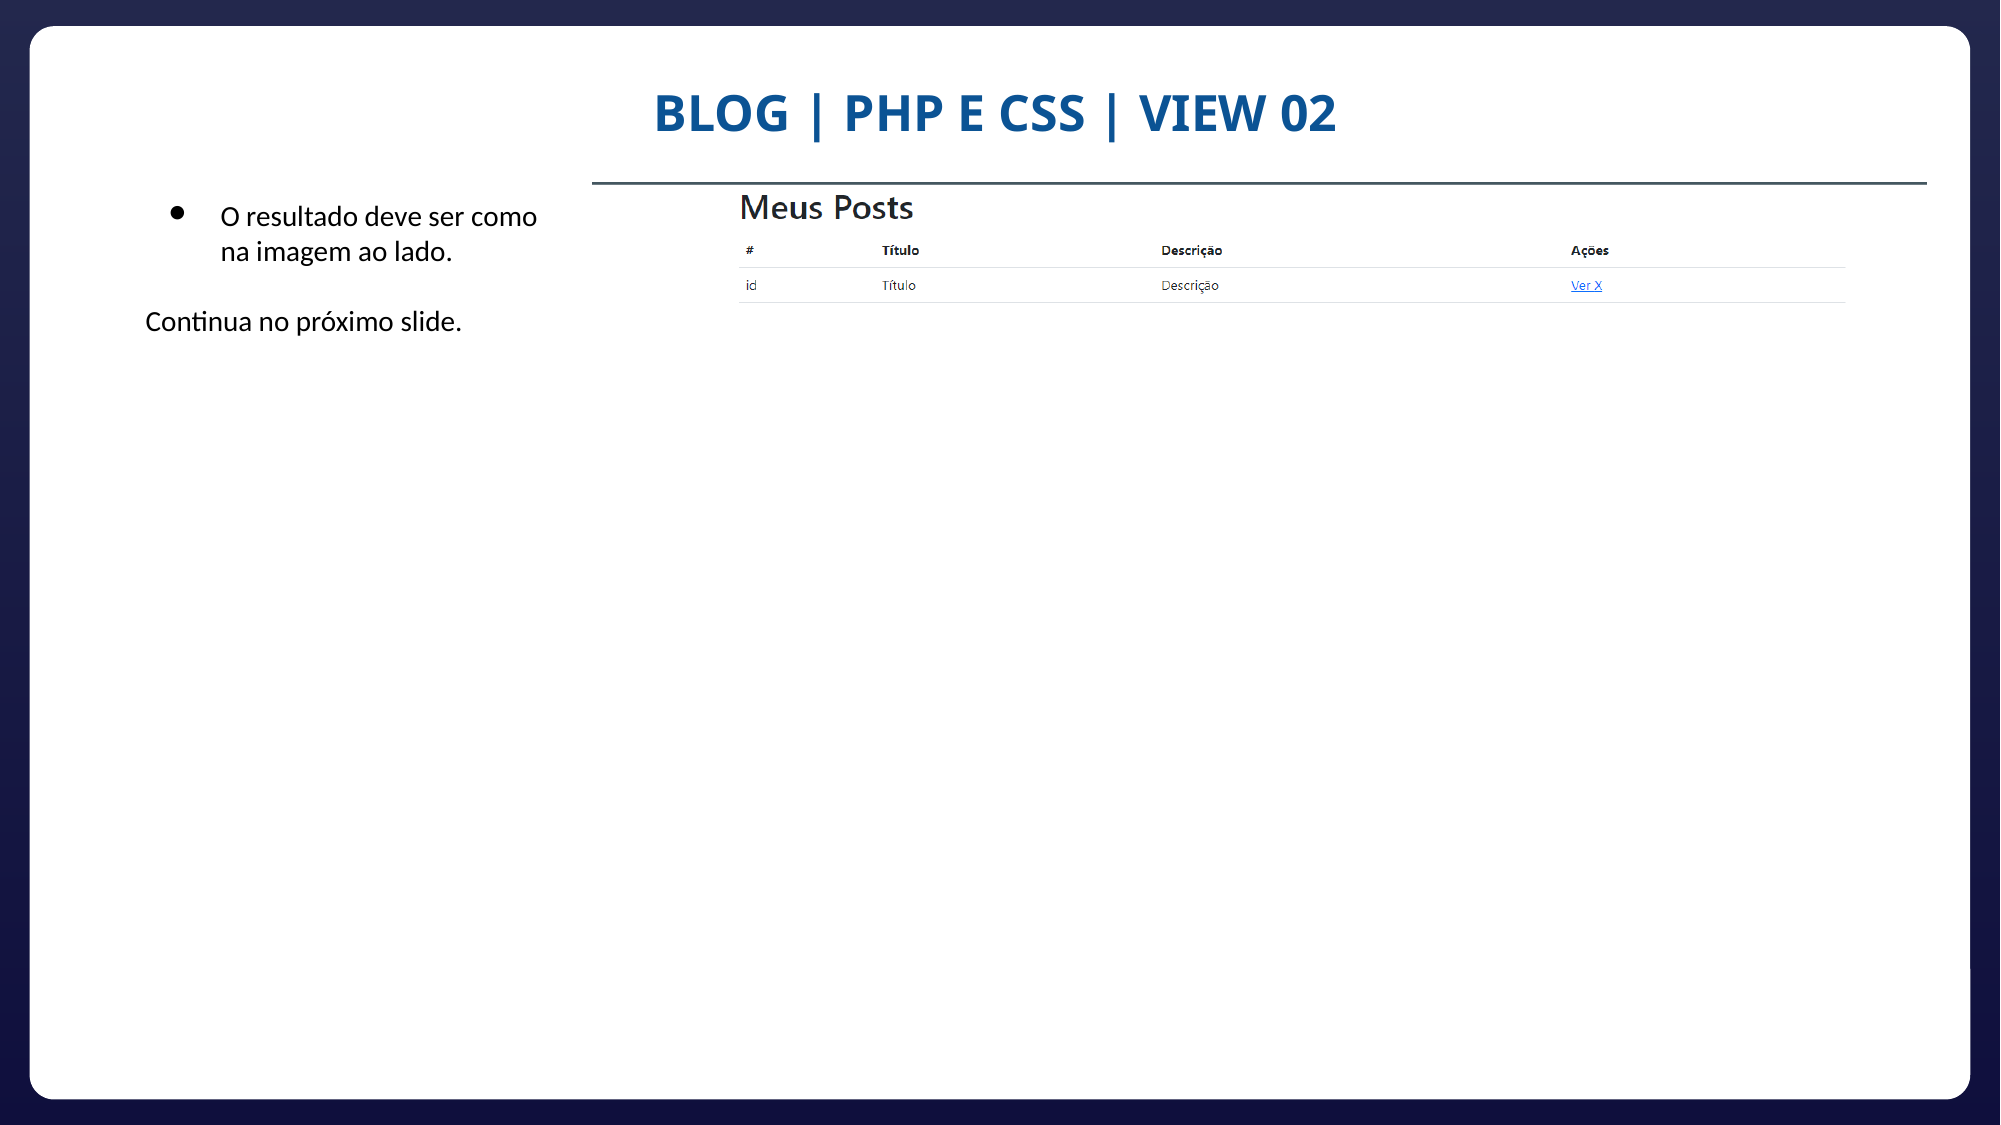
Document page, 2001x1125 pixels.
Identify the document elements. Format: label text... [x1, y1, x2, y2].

text_box BLOG | PHP E CSS | VIEW 02 [140, 66, 1851, 157]
text_box O resultado deve ser como na imagem ao lado. Continua no próximo slide. [130, 182, 579, 422]
picture [591, 181, 1927, 370]
